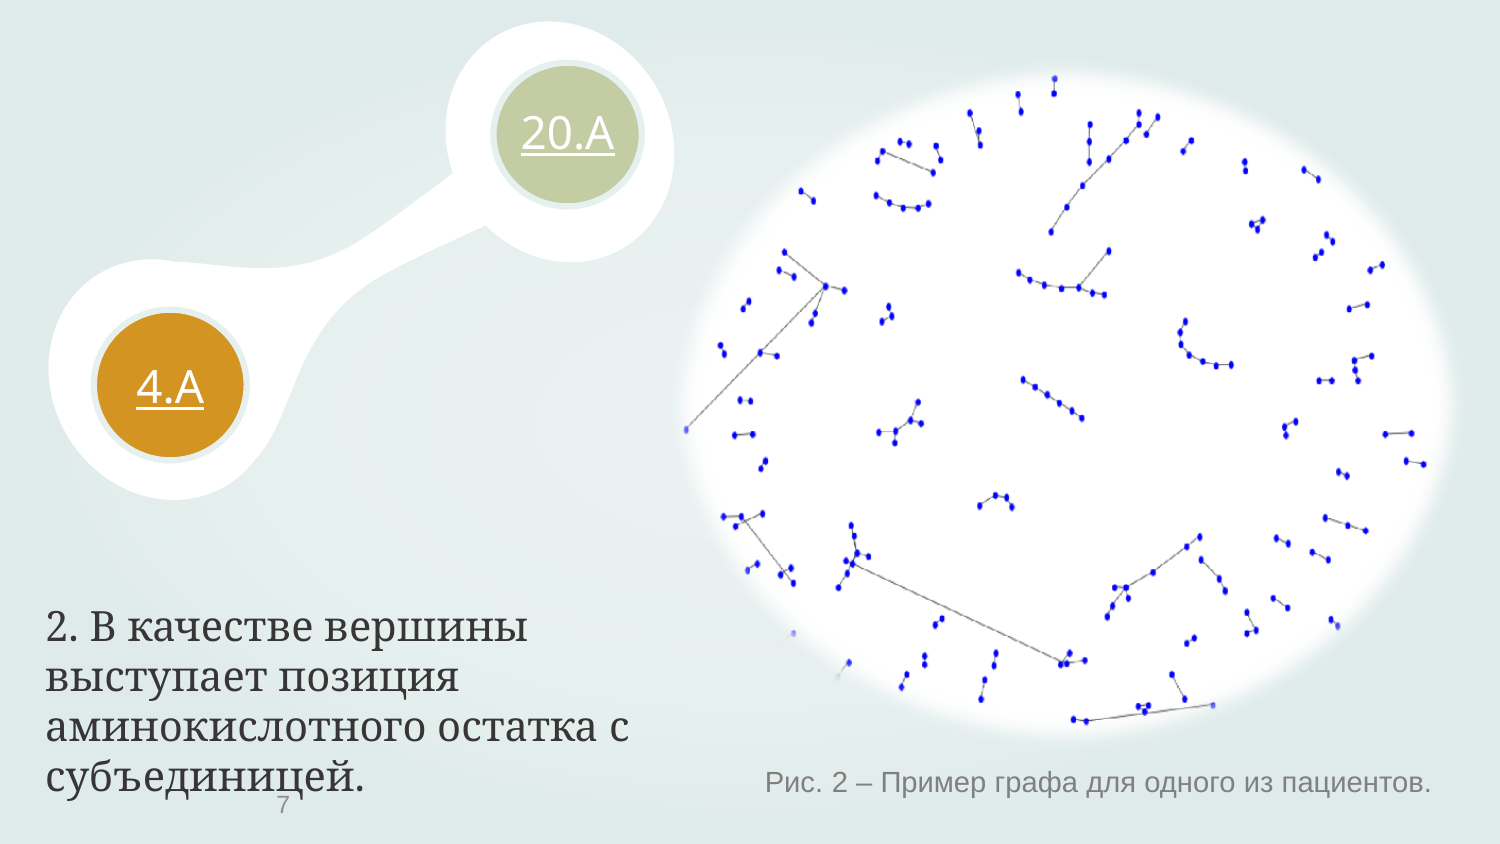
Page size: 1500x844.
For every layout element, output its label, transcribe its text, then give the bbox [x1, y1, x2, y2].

footer 7 [30, 780, 537, 826]
title 4.A [79, 357, 262, 413]
title 20.A [482, 95, 653, 174]
text_box [99, 309, 242, 357]
text_box [99, 413, 242, 461]
text_box [505, 62, 630, 95]
text_box [505, 174, 630, 207]
subtitle 2. В качестве вершины выступает позиция аминокислотного остатка с субъединицей. [30, 585, 658, 715]
text_box [48, 21, 658, 500]
text_box Рис. 2 – Пример графа для одного из пациентов. [749, 755, 1490, 806]
picture [0, 0, 1500, 844]
